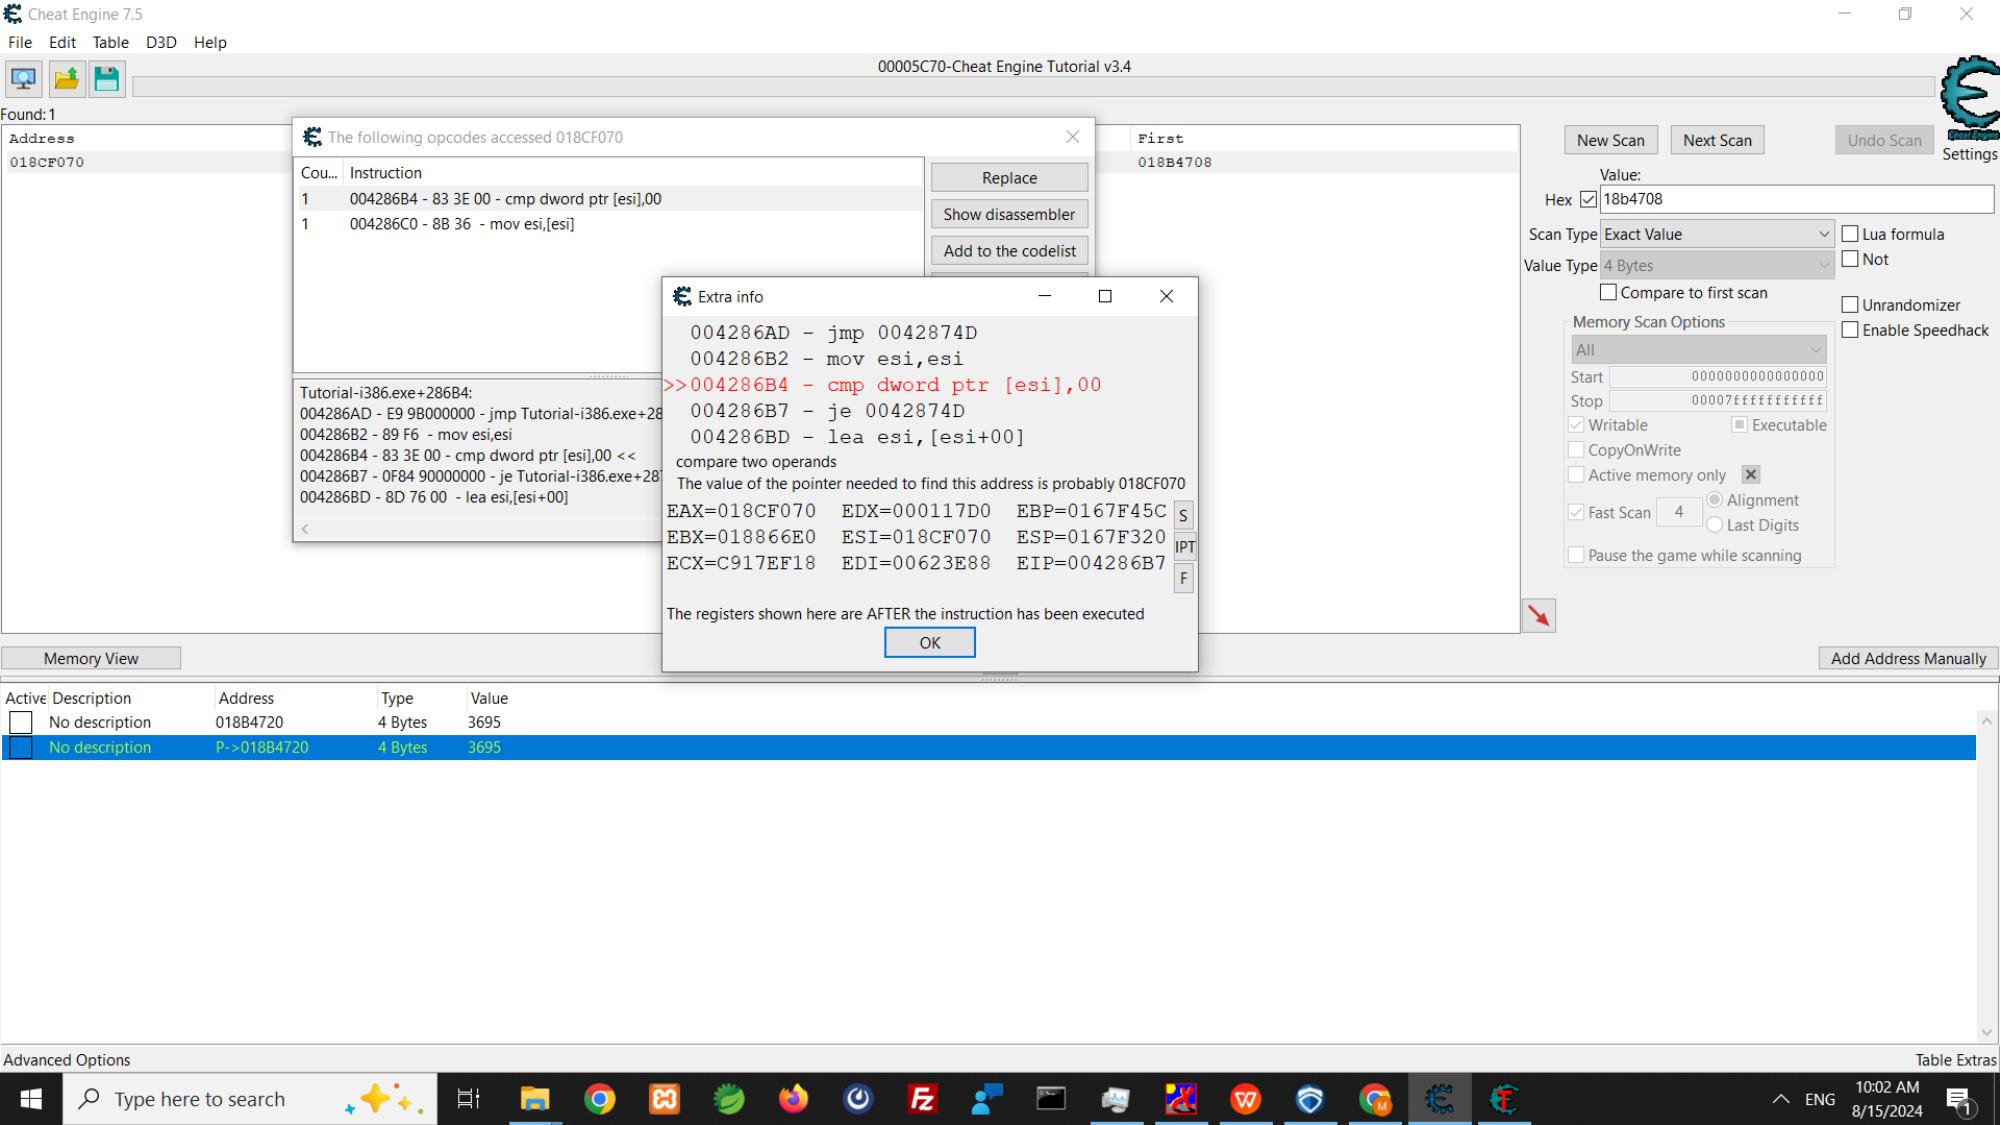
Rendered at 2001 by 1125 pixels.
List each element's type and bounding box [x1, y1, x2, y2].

list [0, 0, 2000, 1125]
